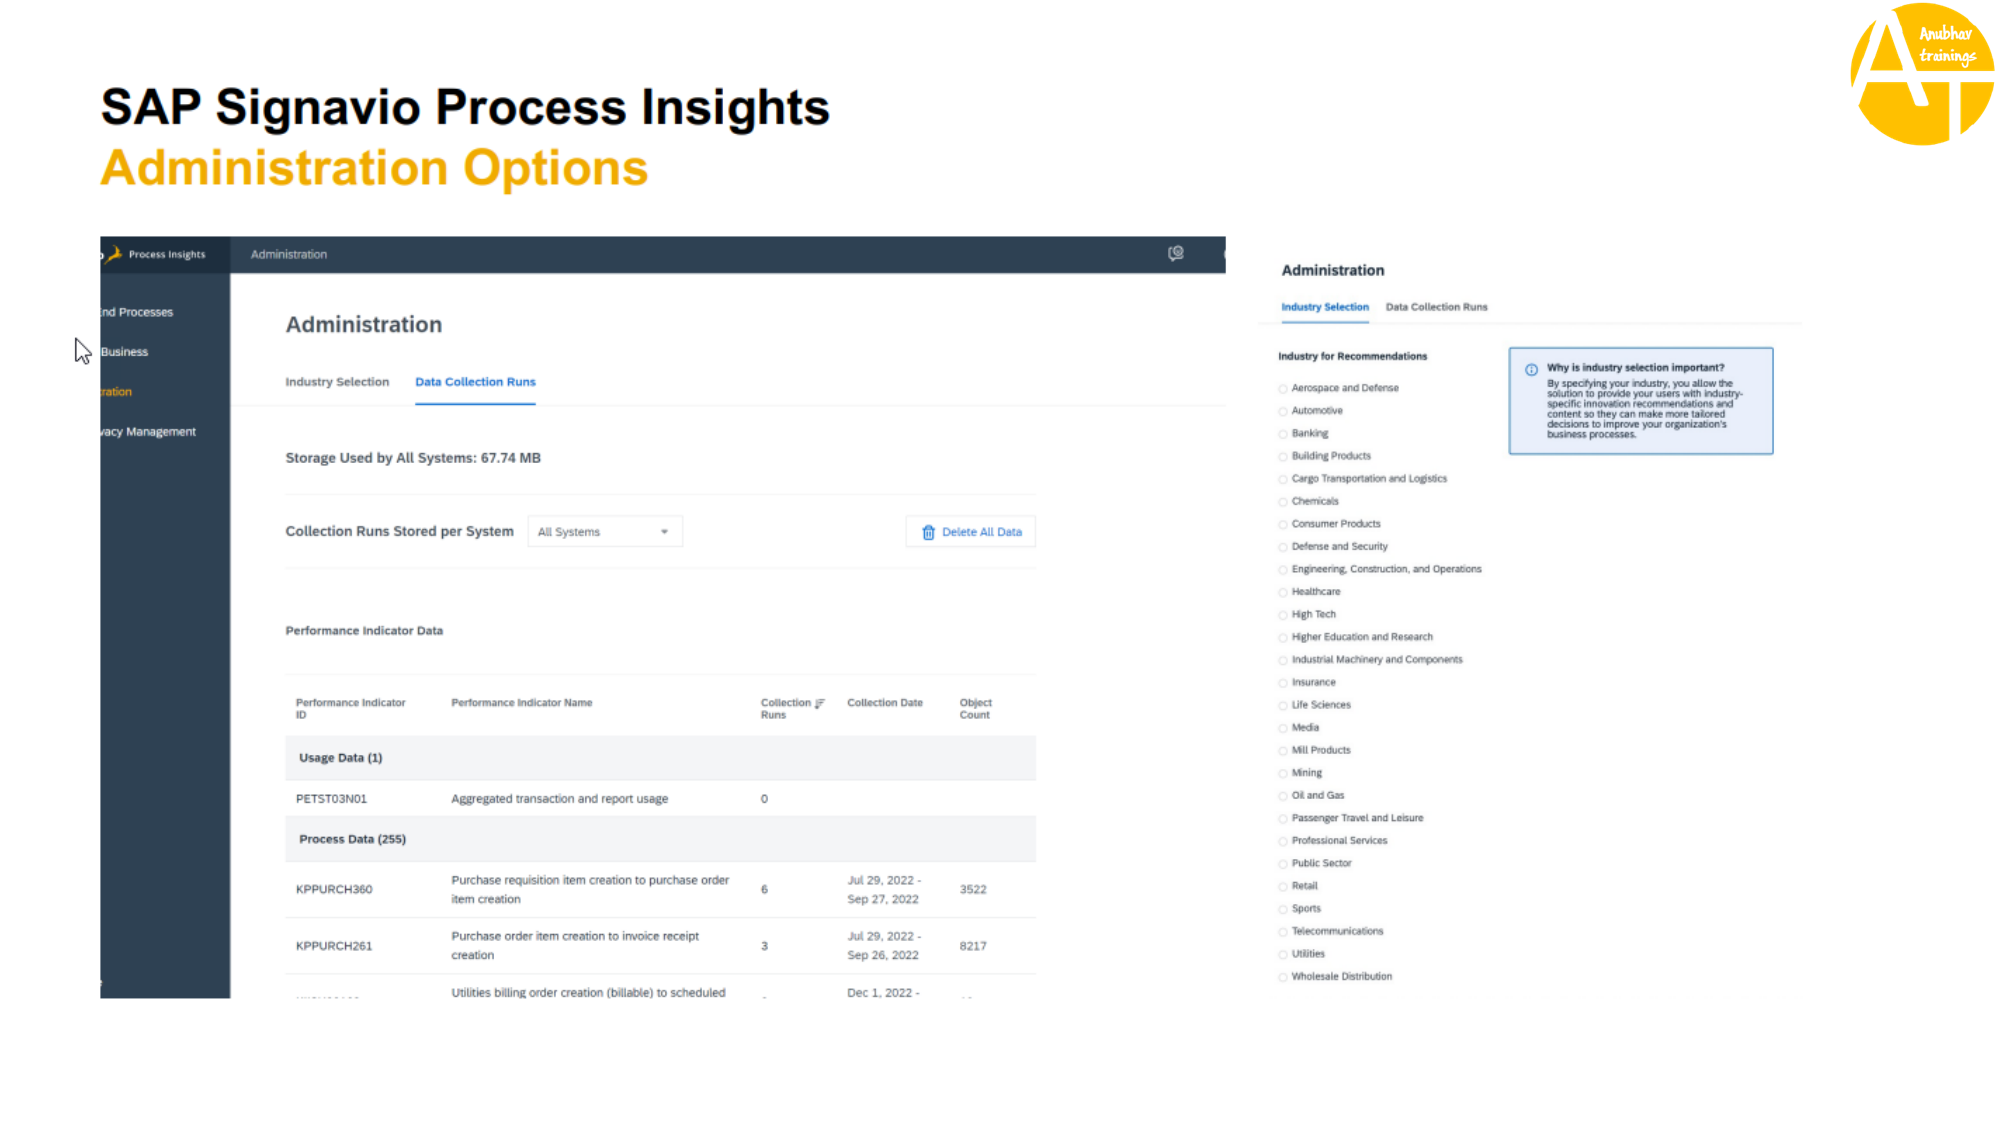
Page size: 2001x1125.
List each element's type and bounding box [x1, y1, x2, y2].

picture [49, 0, 2000, 1038]
